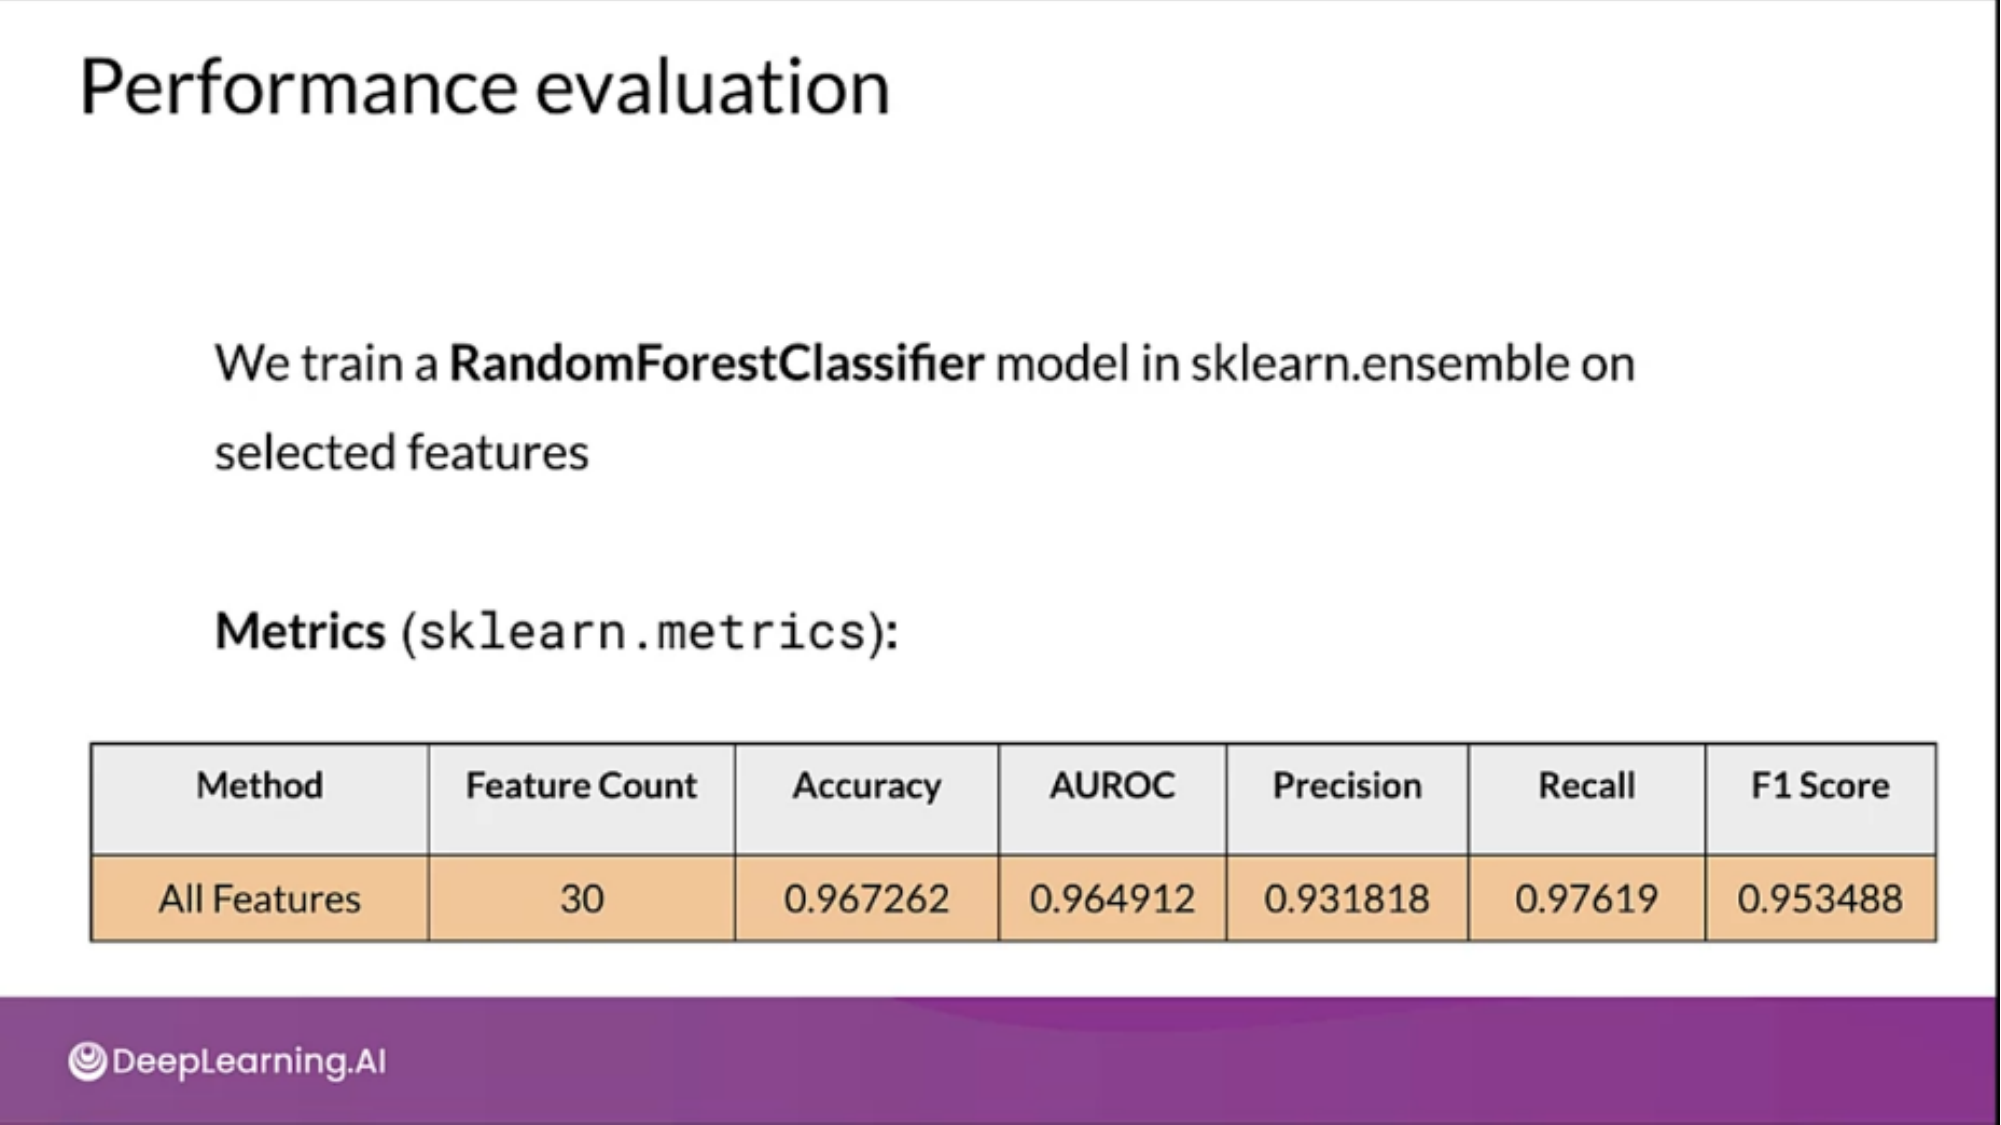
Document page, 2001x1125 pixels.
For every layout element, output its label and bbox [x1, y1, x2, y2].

list [0, 0, 2000, 1125]
